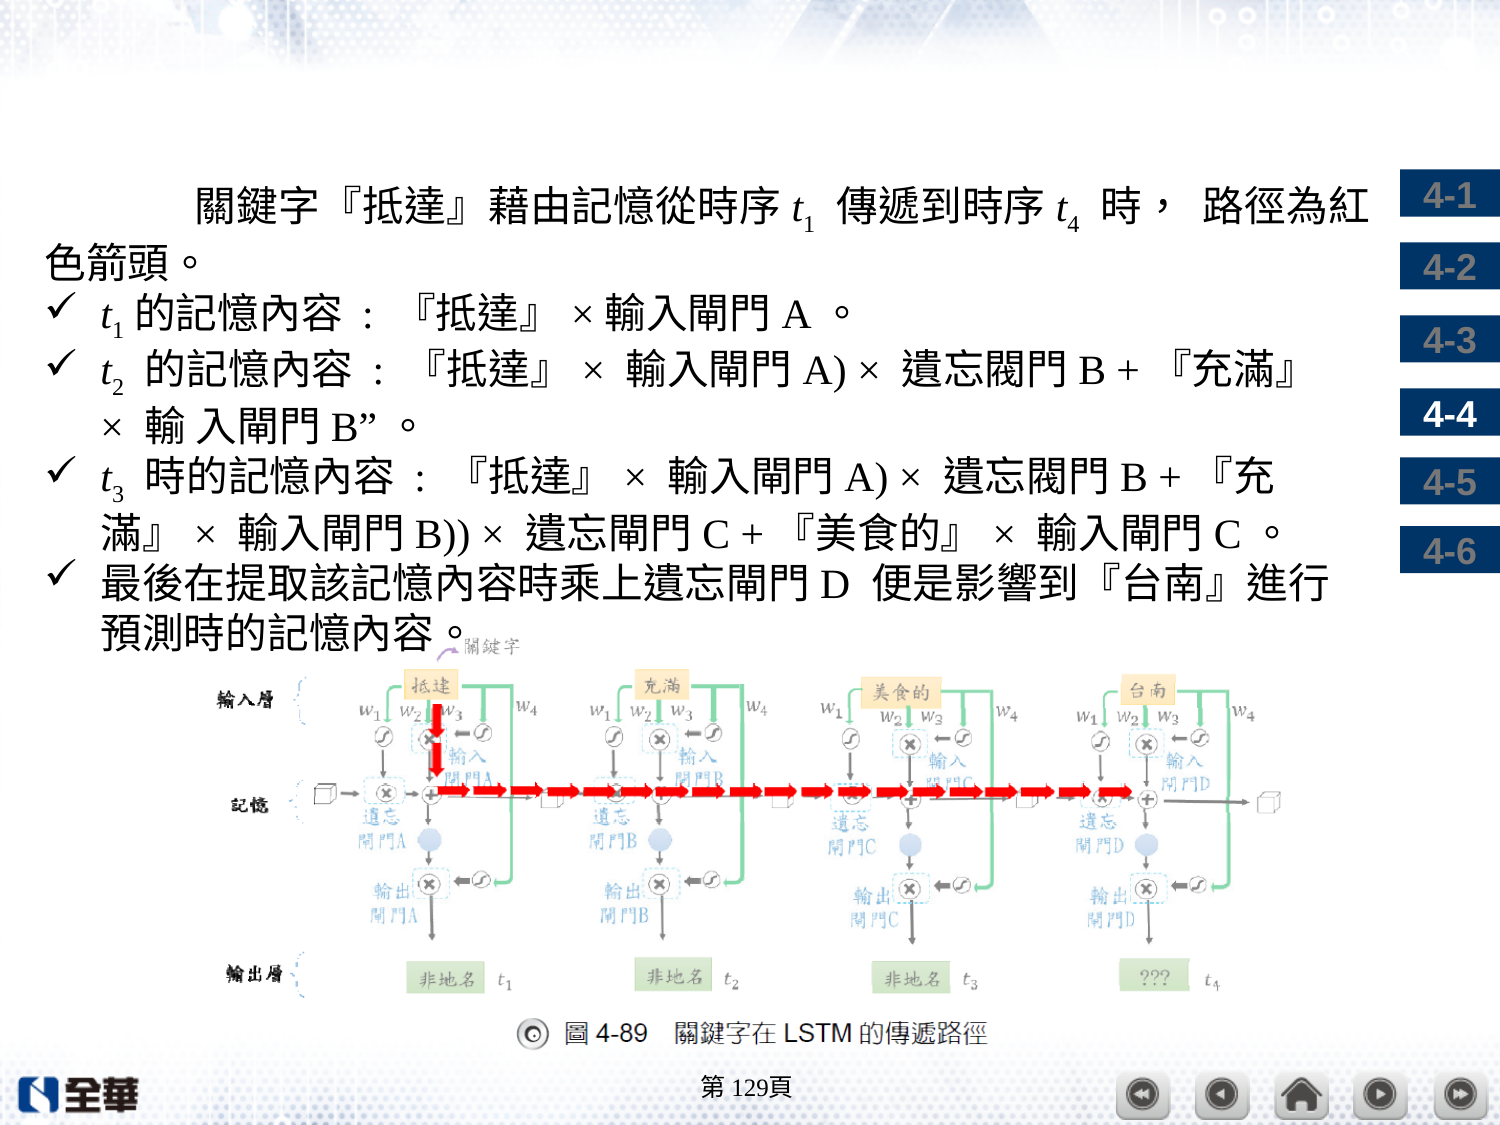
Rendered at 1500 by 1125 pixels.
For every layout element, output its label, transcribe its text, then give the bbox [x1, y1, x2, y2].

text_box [206, 613, 1318, 1059]
text_box t1的記憶內容 : 『抵達』×輸入閘門A。 t2 的記憶內容 : 『抵達』× 輸入閘門A) × 遺忘閥門B +『充滿』× 輸 入閘門B”。 t3 時的記憶內容 : 『抵達』× 輸入閘門A) × 遺忘閥門B +『充滿』× 輸入閘門B)) × 遺忘閘門C +『美食的』× 輸入閘門C。 最後在提取該記憶內容時乘上遺忘閘門D 便是影響到『台南』進行預測時的記憶內容。 [29, 278, 1365, 665]
picture [0, 0, 1500, 1125]
list 關鍵字『抵達』藉由記憶從時序t1 傳遞到時序t4 時， 路徑為紅色箭頭。 [29, 172, 1386, 1000]
